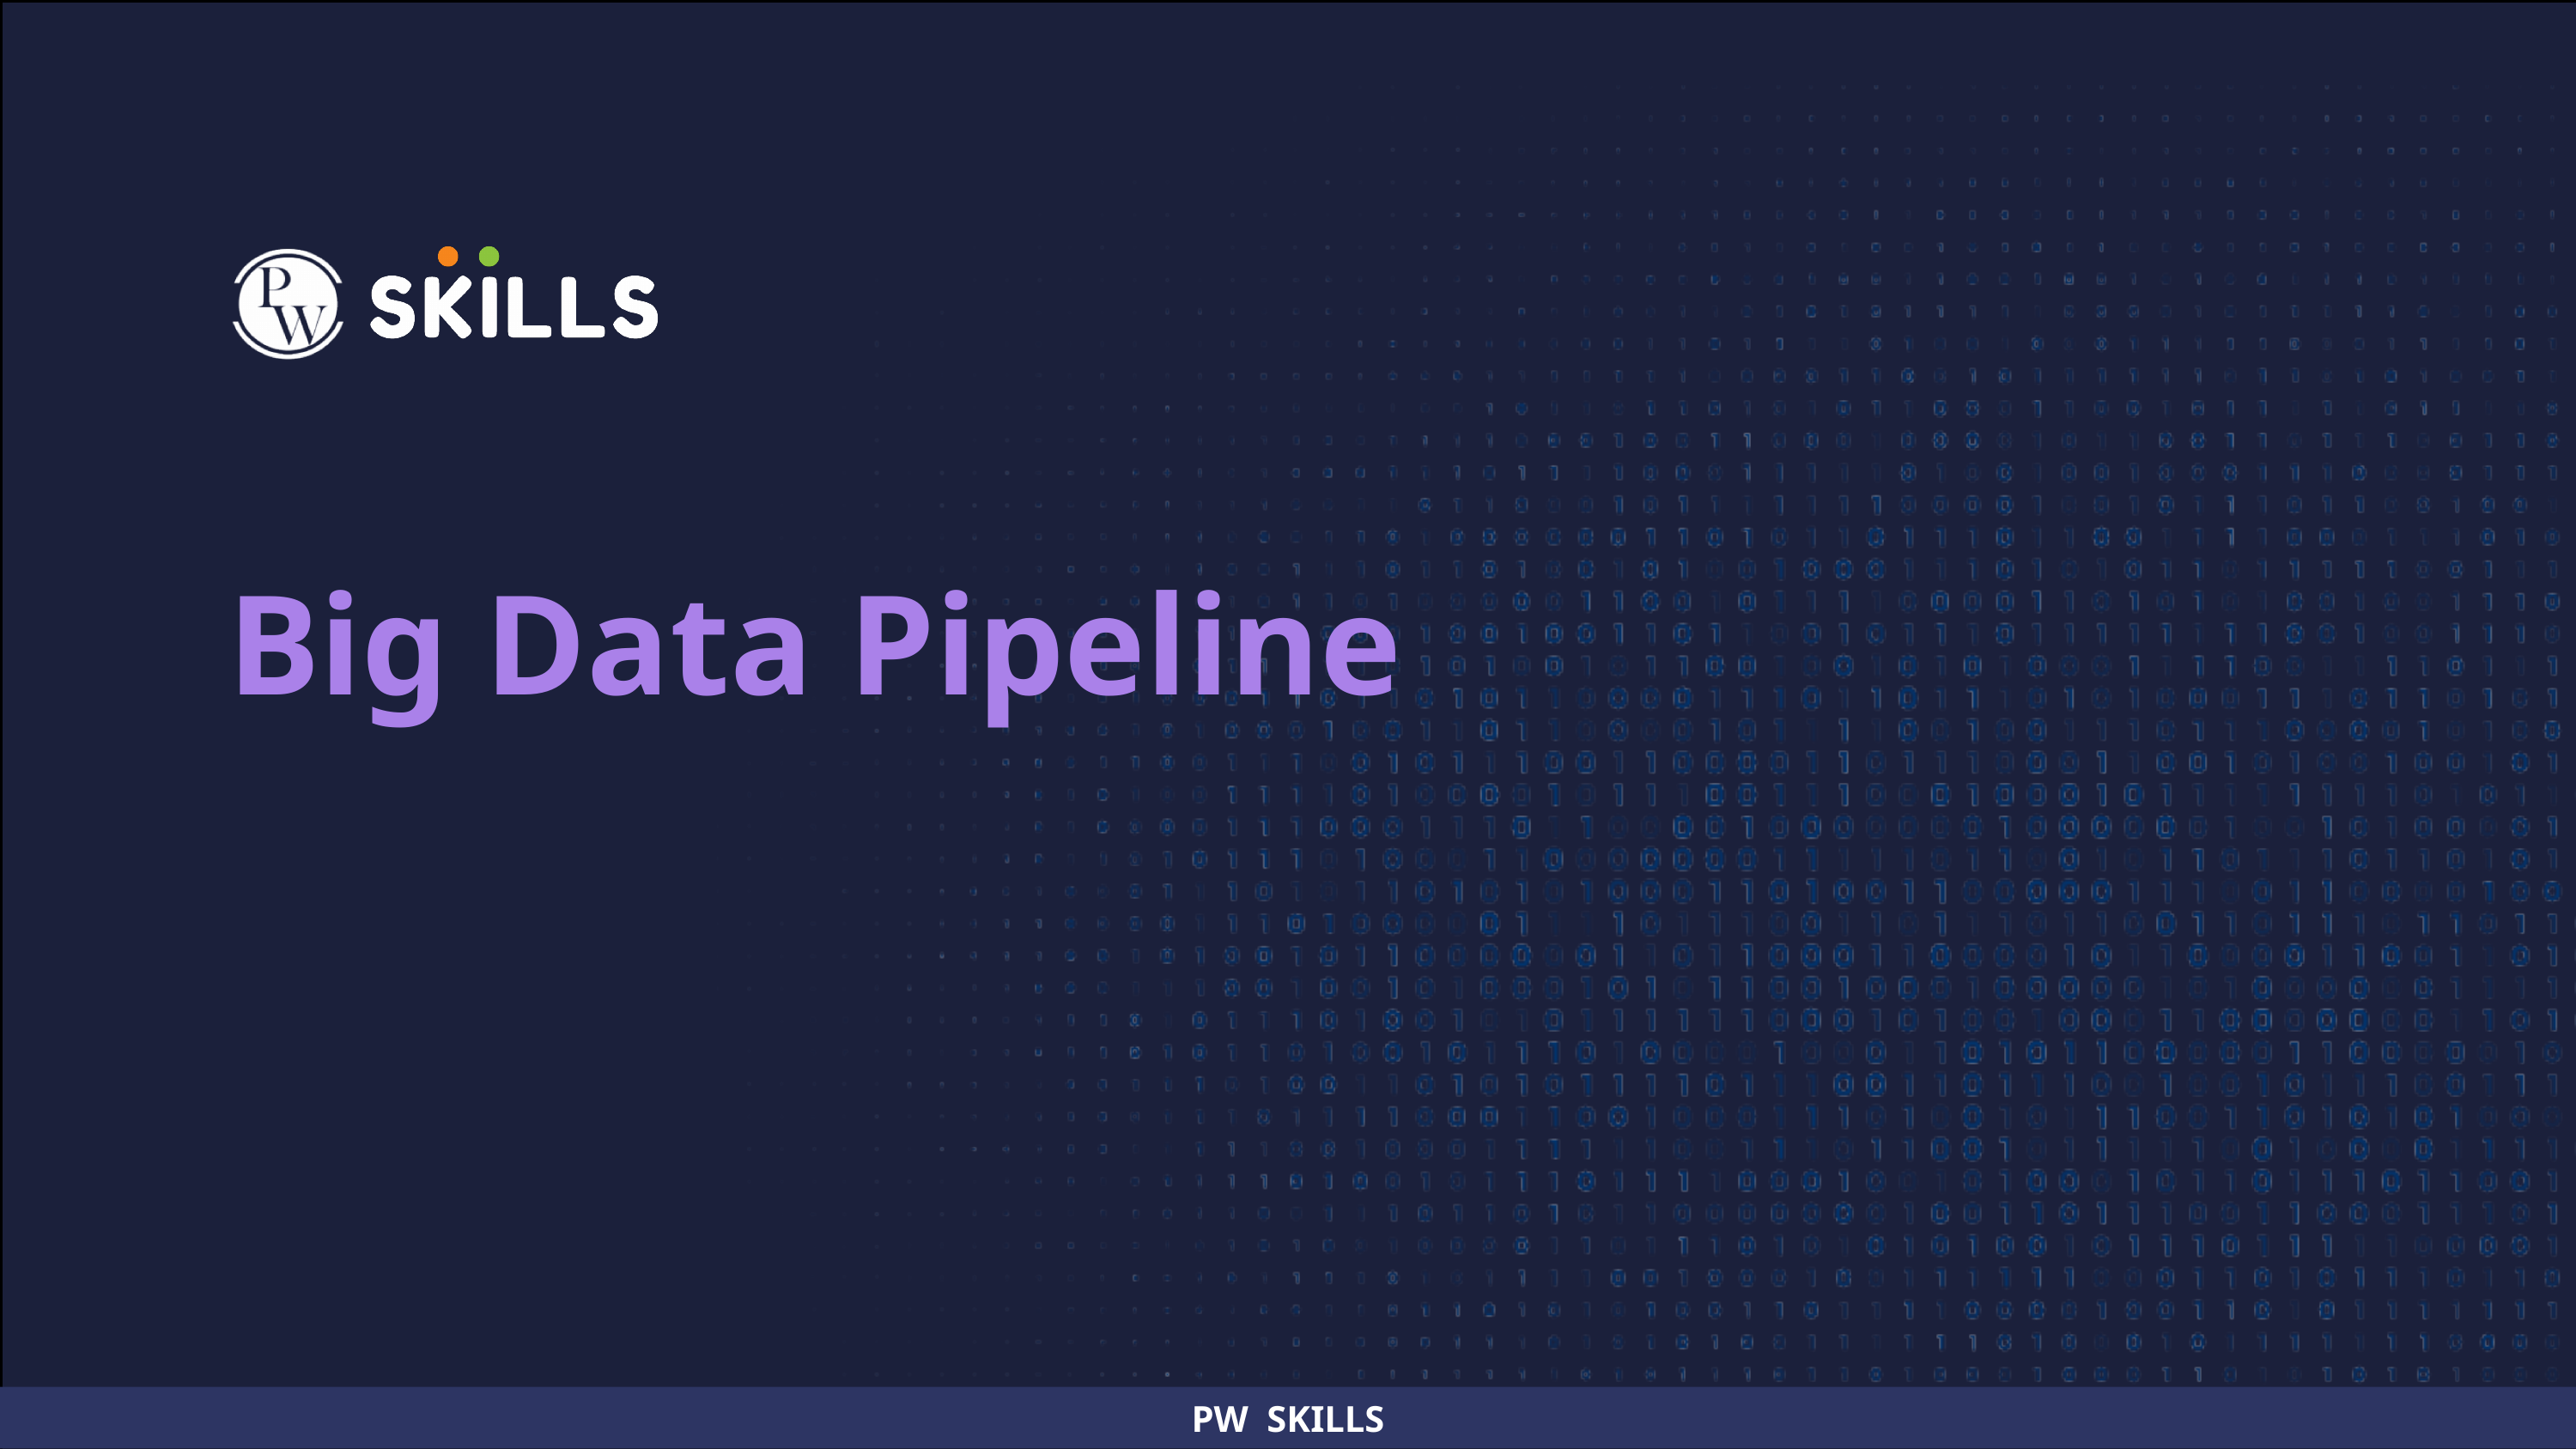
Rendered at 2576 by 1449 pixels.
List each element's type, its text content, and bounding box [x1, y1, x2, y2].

picture [716, 85, 2576, 1385]
picture [214, 221, 684, 382]
text_box Big Data Pipeline [215, 519, 1601, 736]
